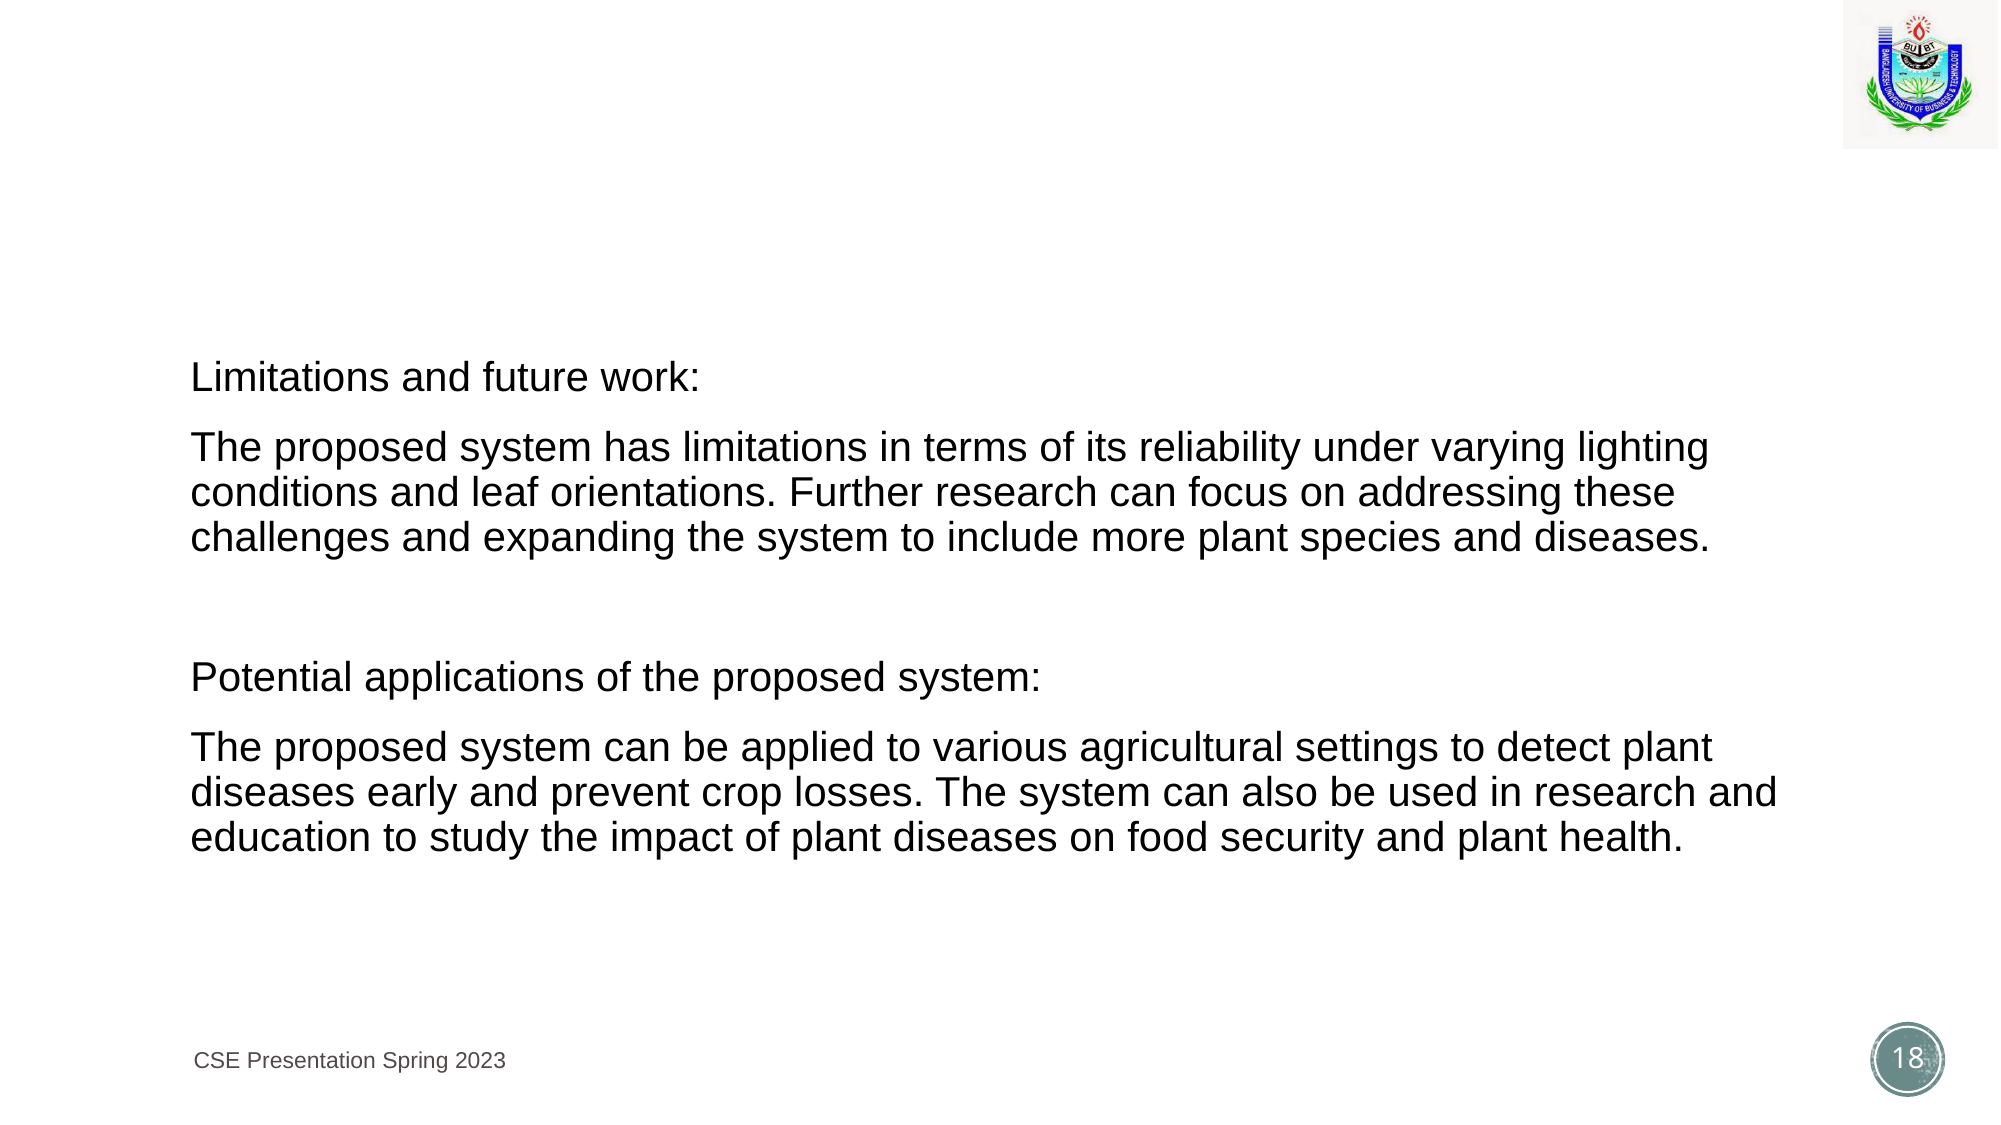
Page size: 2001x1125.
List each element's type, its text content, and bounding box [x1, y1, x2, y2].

picture [1843, 0, 1998, 149]
list Limitations and future work: The proposed system has limitations in terms of its reliability under varying lighting conditions and leaf orientations. Further research can focus on addressing these challenges and expanding the system to include more plant species and diseases. Potential applications of the proposed system: The proposed system can be applied to various agricultural settings to detect plant diseases early and prevent crop losses. The system can also be used in research and education to study the impact of plant diseases on food security and plant health. [175, 348, 1826, 1013]
footer CSE Presentation Spring 2023 [178, 1028, 1217, 1089]
slide_number 18 [1855, 1028, 1961, 1089]
